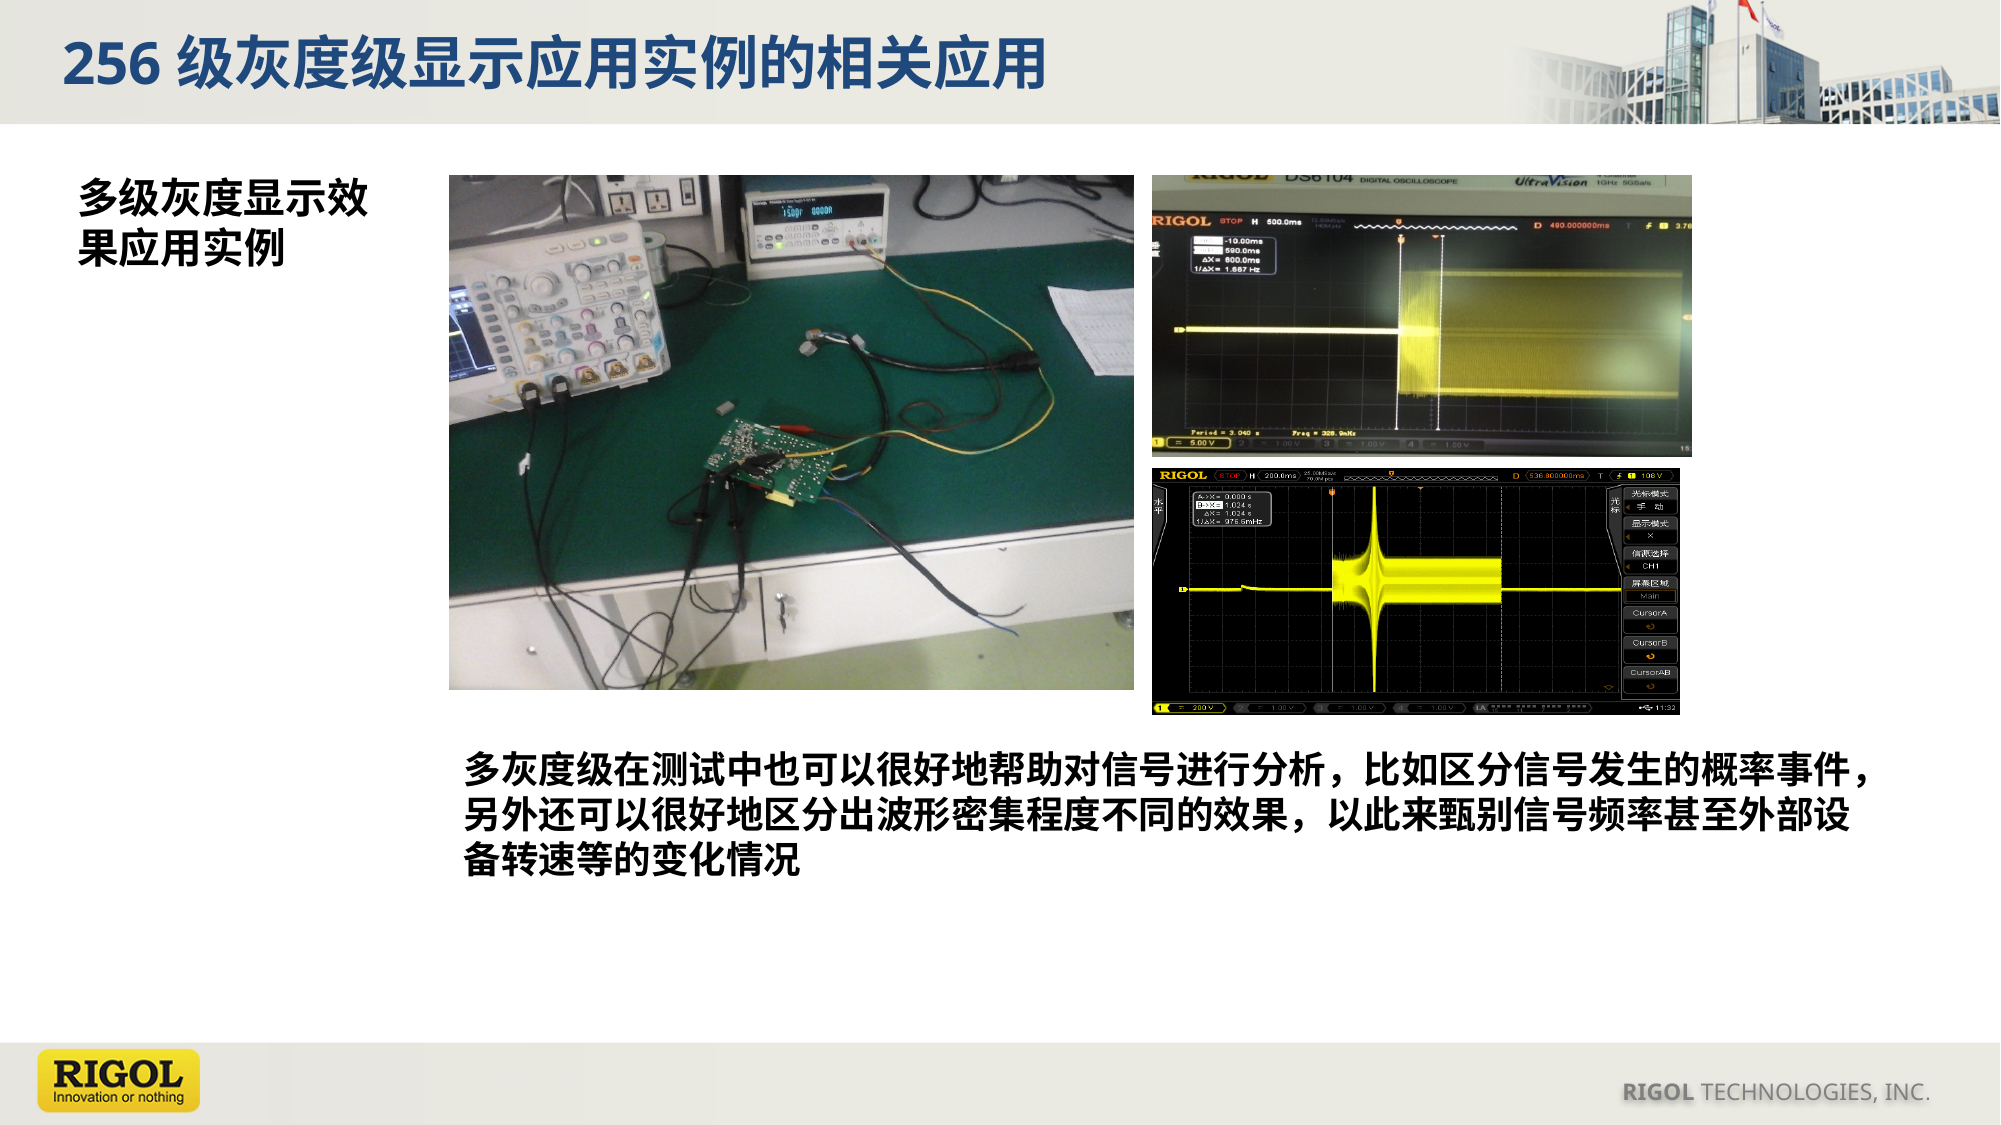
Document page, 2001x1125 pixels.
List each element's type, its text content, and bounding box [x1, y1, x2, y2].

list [448, 175, 1134, 690]
list 256级灰度级显示应用实例的相关应用 [47, 19, 1324, 114]
picture [0, 0, 2000, 1125]
text_box 多灰度级在测试中也可以很好地帮助对信号进行分析，比如区分信号发生的概率事件，另外还可以很好地区分出波形密集程度不同的效果，以此来甄别信号频率甚至外部设备转速等的变化情况 [449, 738, 1868, 888]
text_box 多级灰度显示效果应用实例 [62, 163, 426, 279]
